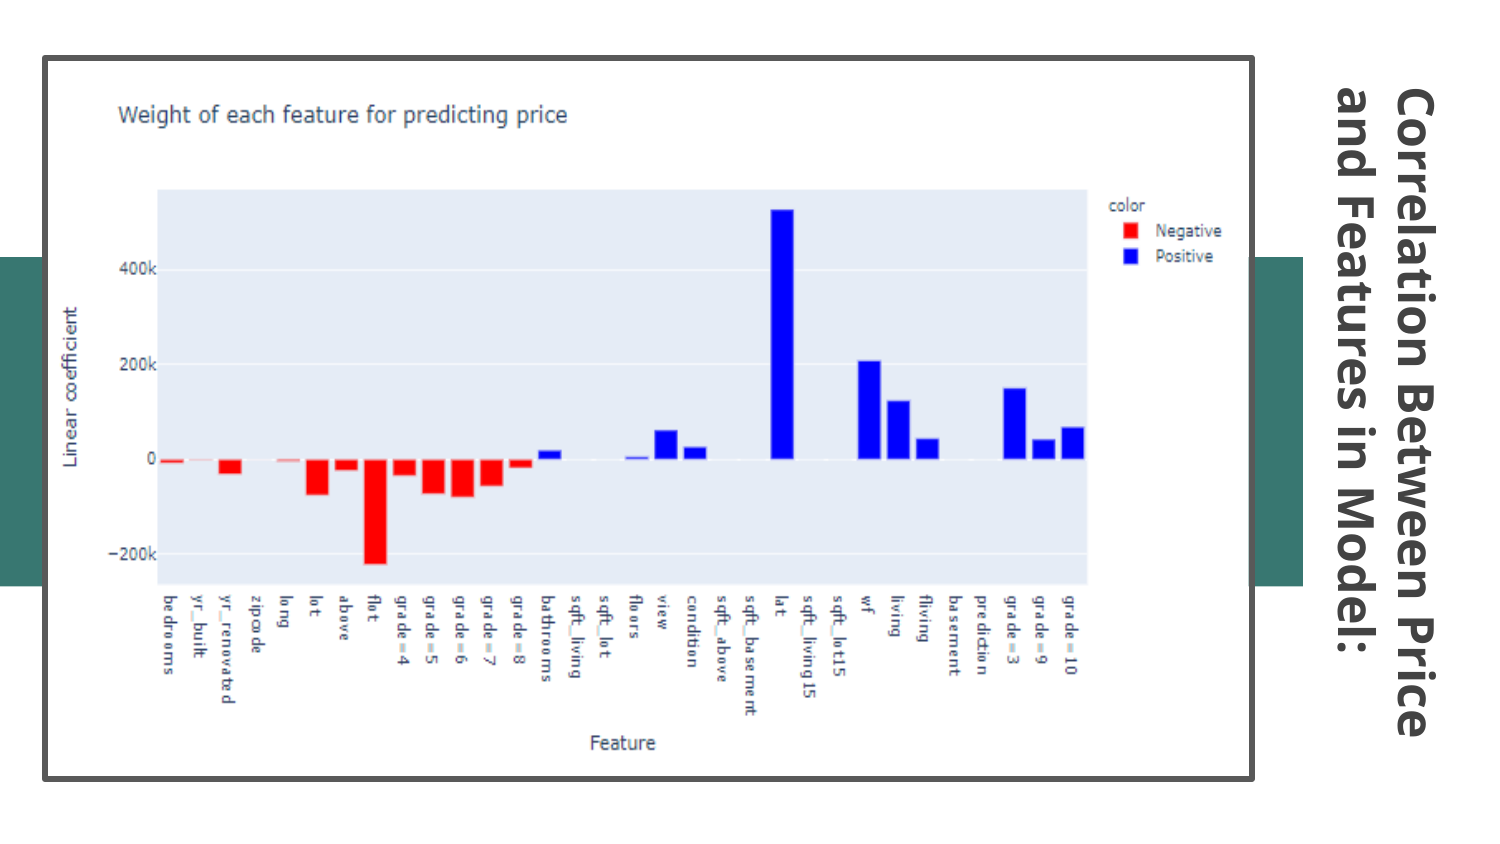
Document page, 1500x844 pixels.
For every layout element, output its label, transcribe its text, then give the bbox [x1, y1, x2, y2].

title Correlation Between Price and Features in Model: [1328, 71, 1464, 767]
text_box [1255, 257, 1303, 587]
text_box [0, 257, 42, 587]
picture [47, 60, 1249, 777]
